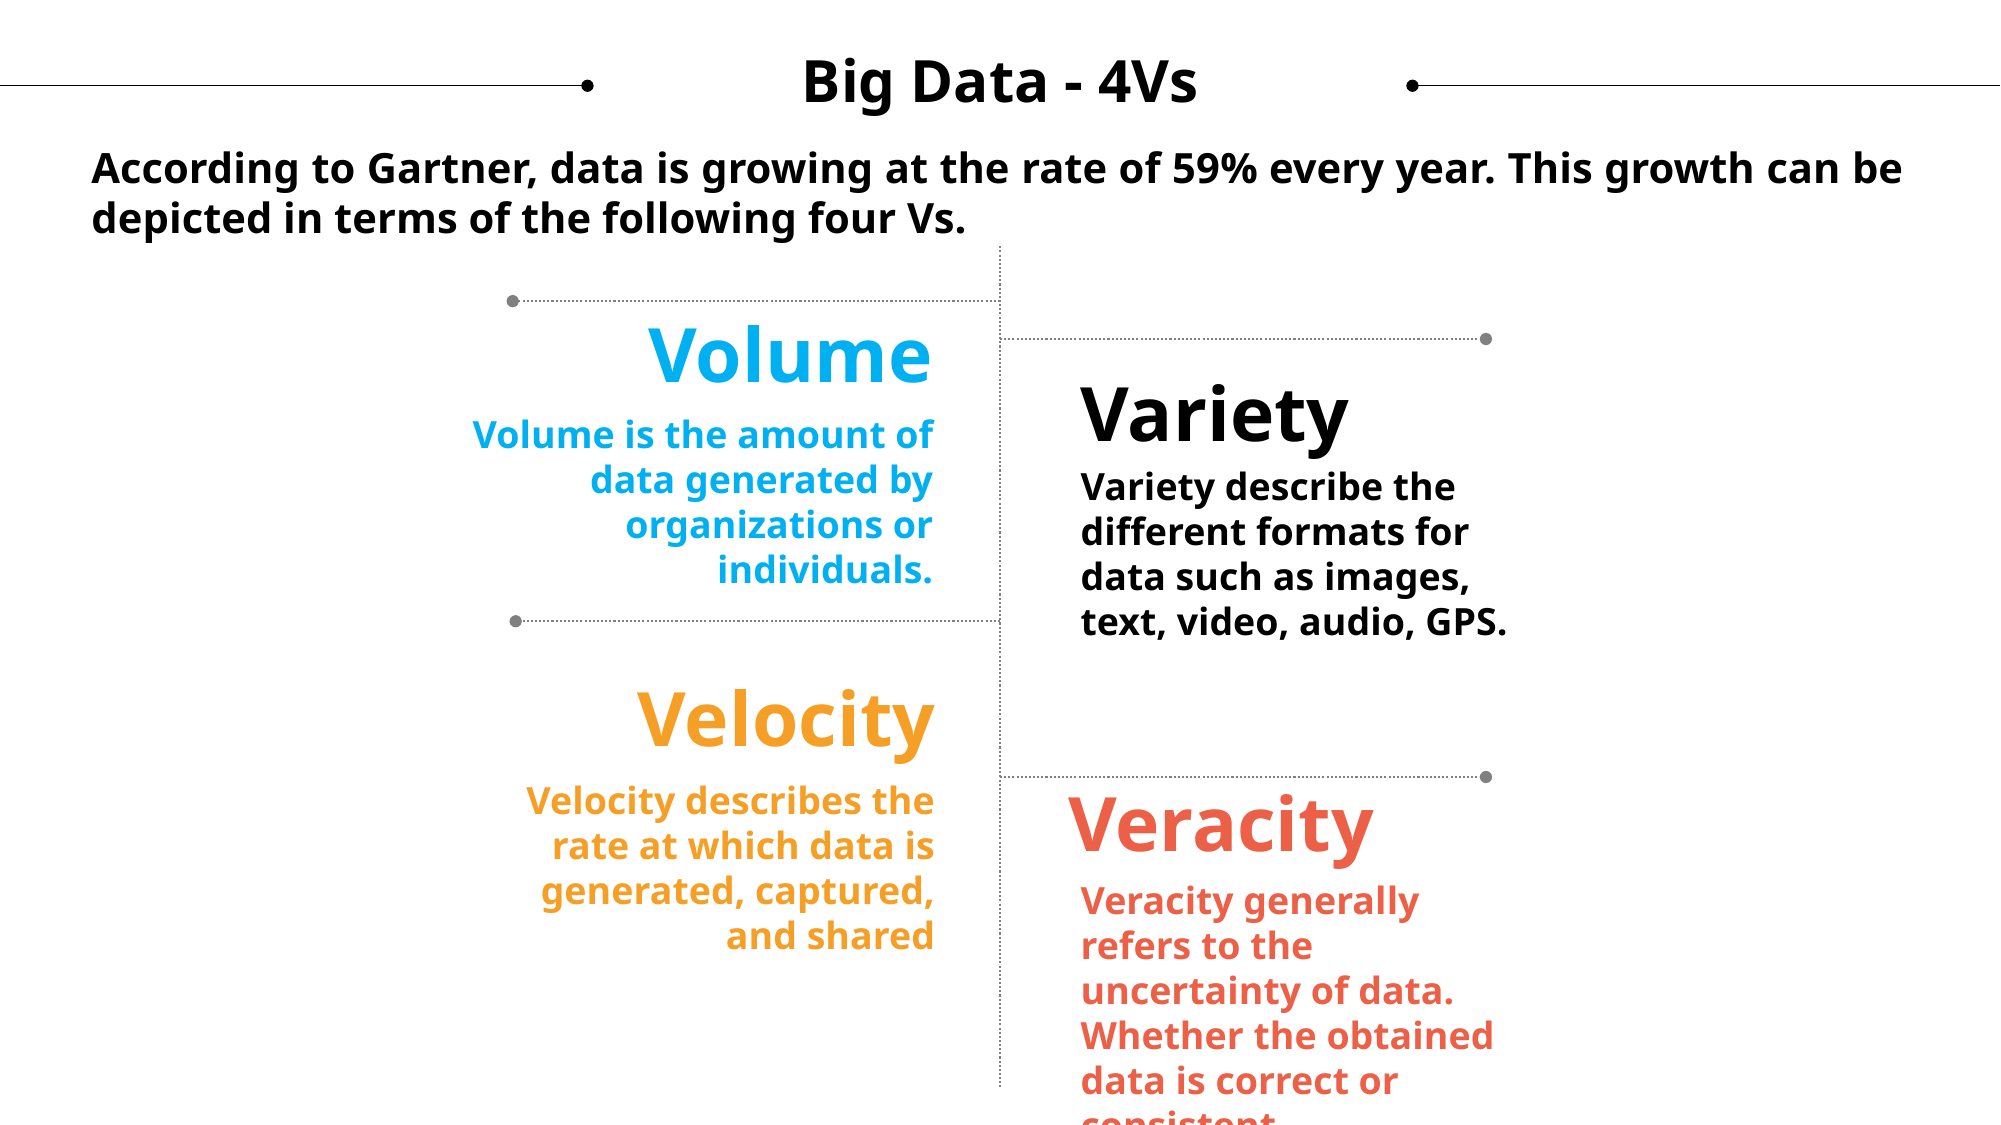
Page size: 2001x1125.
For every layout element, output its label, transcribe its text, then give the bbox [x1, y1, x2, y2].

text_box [1080, 359, 1522, 596]
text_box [466, 663, 936, 910]
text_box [1068, 769, 1522, 1010]
list Volume [648, 299, 959, 388]
text_box According to Gartner, data is growing at the rate of 59% every year. This growth can be depicted in terms of the following four Vs. [76, 134, 1920, 249]
text_box Big Data - 4Vs [37, 52, 1963, 116]
list Volume is the amount of data generated by organizations or individuals. [451, 403, 934, 544]
